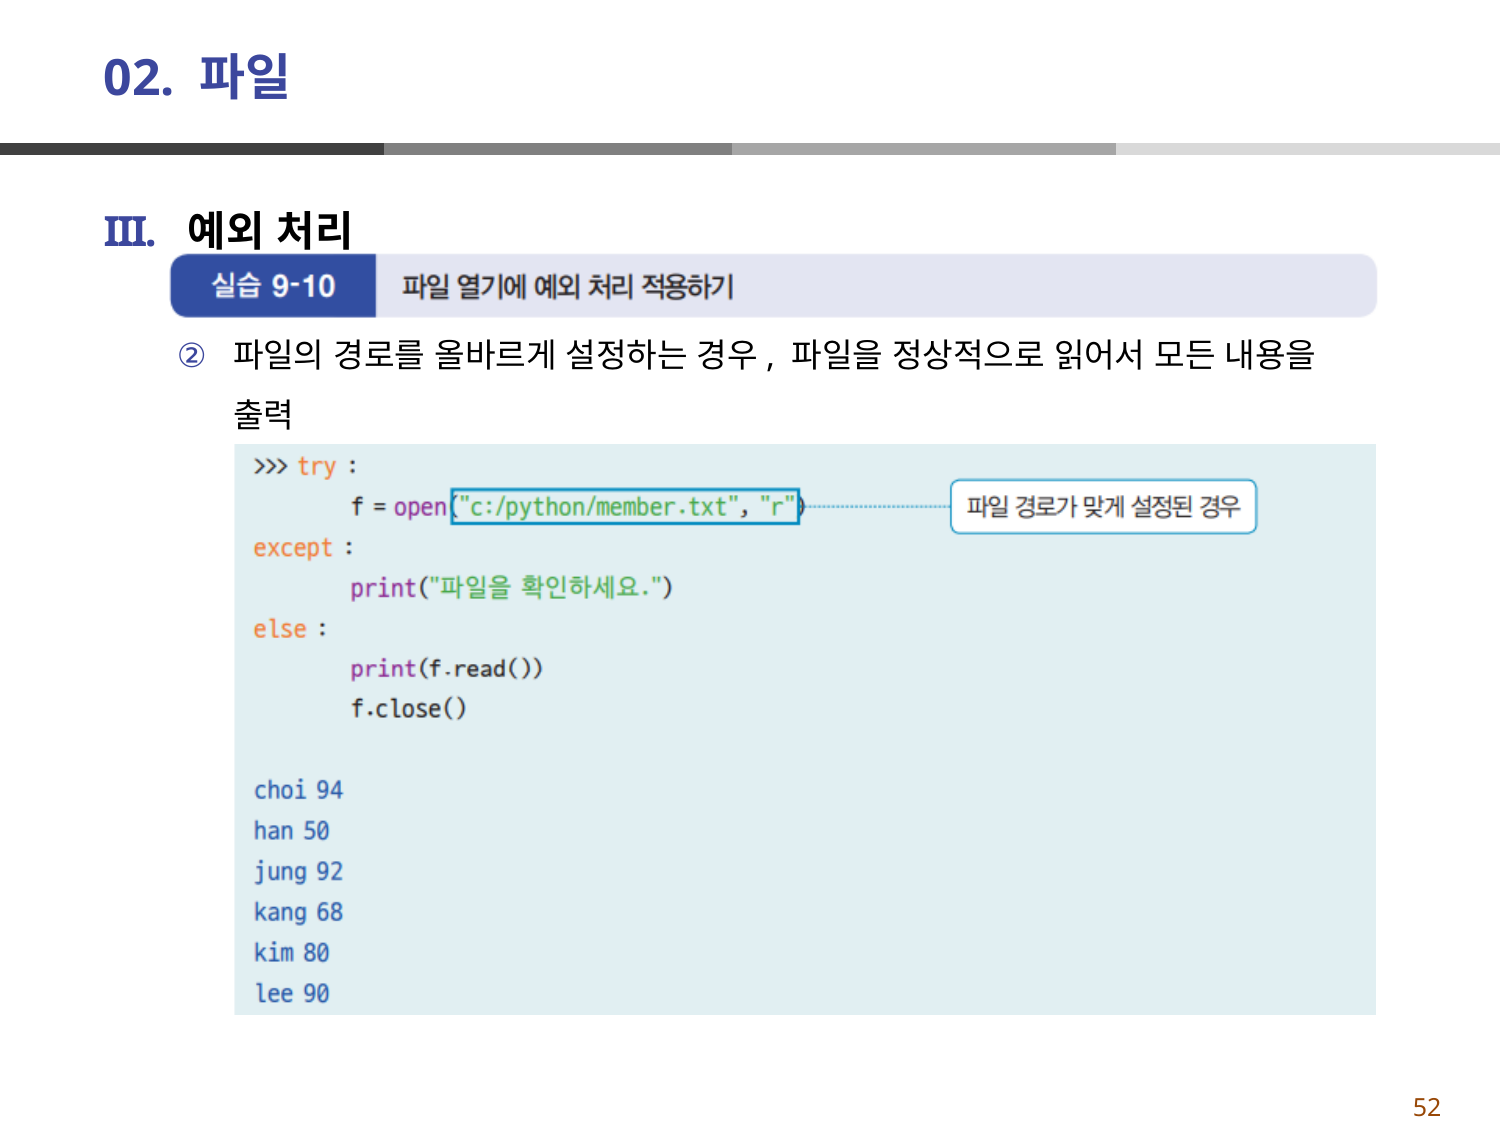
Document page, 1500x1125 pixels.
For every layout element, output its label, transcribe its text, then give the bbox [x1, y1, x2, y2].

list 예외 처리 파일의 경로를 올바르게 설정하는 경우, 파일을 정상적으로 읽어서 모든 내용을 출력 [88, 172, 1400, 1072]
picture [229, 444, 1377, 1015]
title 02. 파일 [88, 30, 1400, 121]
picture [168, 251, 1379, 321]
